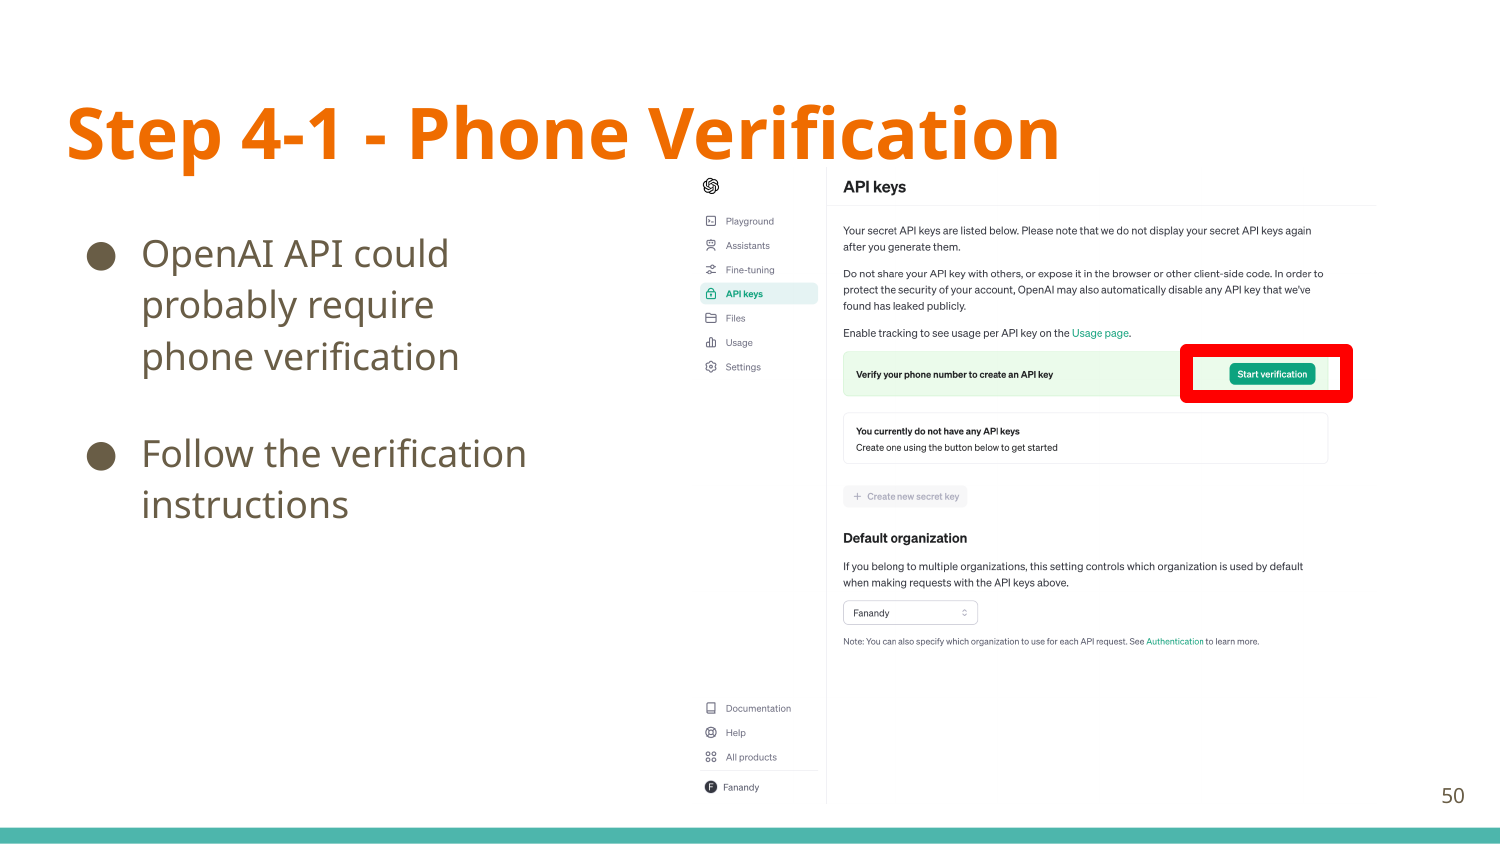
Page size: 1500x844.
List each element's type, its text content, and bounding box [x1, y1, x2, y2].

slide_number ‹#› [1389, 764, 1480, 830]
title Step 4-1 - Phone Verification [51, 72, 1449, 189]
list OpenAI API could probably require phone verification Follow the verification instructions [51, 207, 550, 750]
picture [692, 167, 1377, 804]
